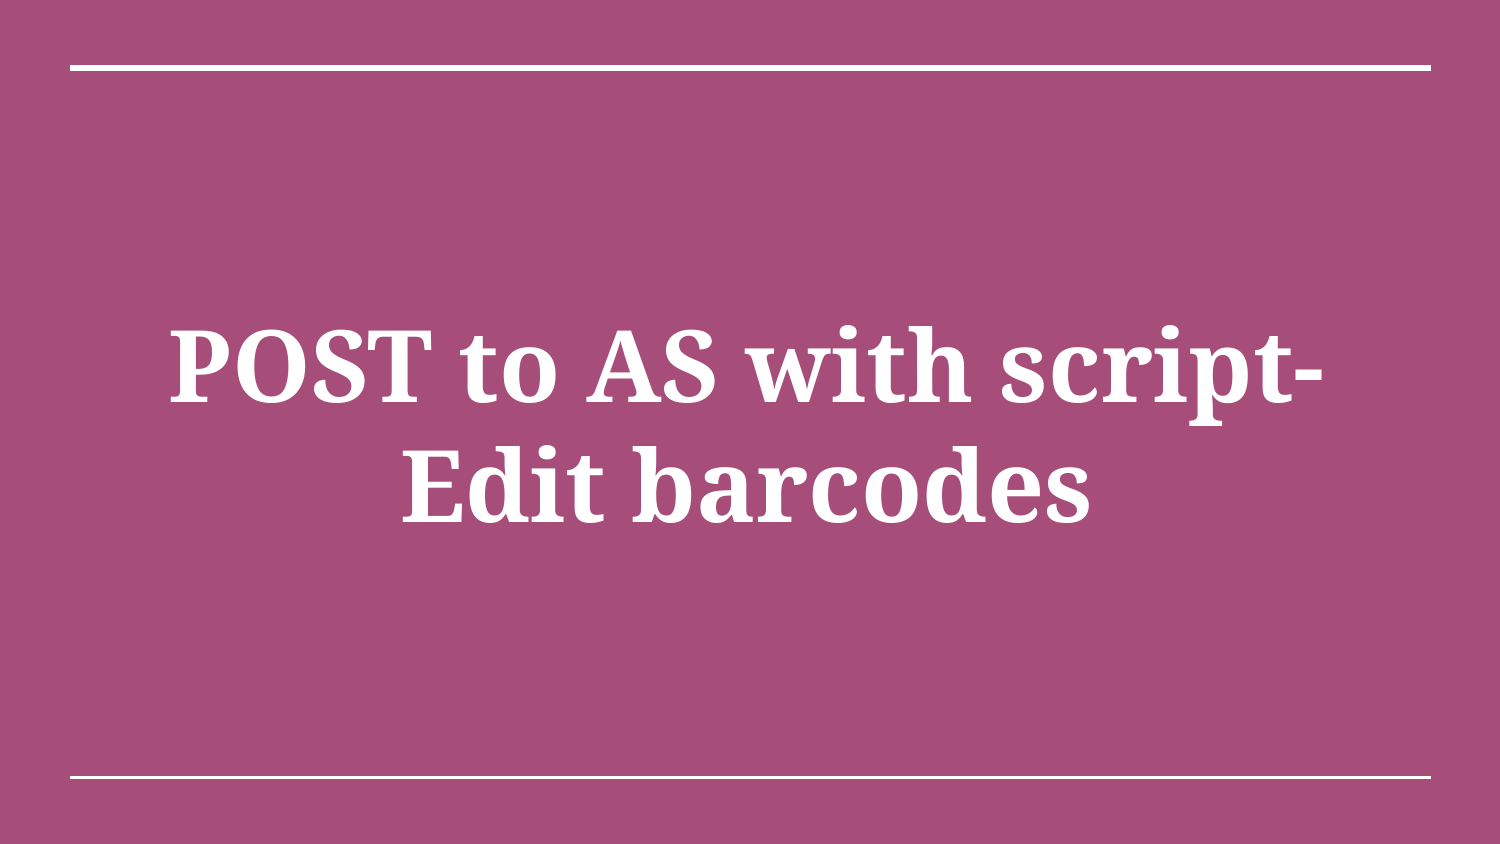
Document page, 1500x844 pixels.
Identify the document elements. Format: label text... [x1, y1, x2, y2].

title POST to AS with script- Edit barcodes [66, 296, 1428, 550]
